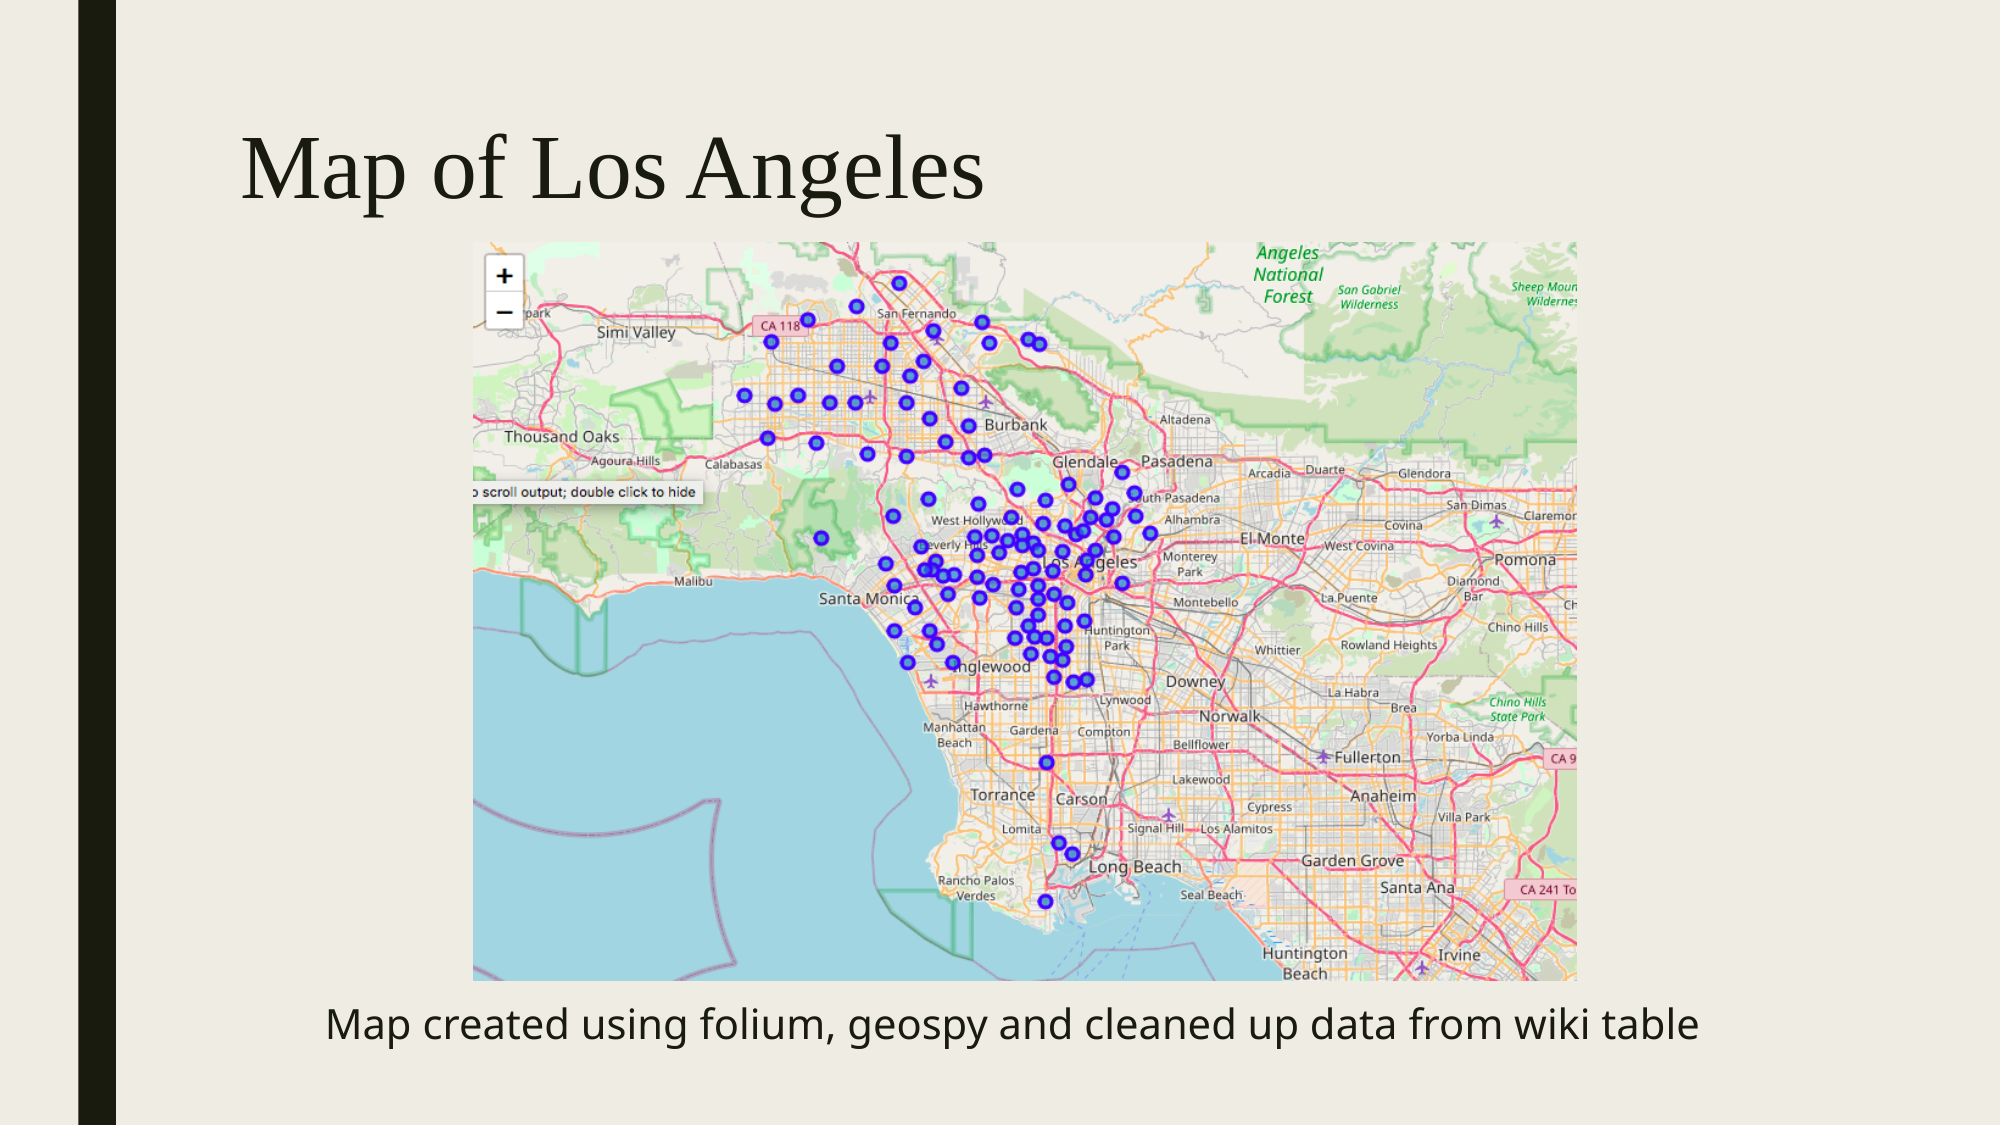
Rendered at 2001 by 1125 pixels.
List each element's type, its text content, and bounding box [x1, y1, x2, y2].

picture [473, 242, 1577, 981]
list Map created using folium, geospy and cleaned up data from wiki table [225, 342, 1800, 1105]
title Map of Los Angeles [225, 112, 1800, 342]
